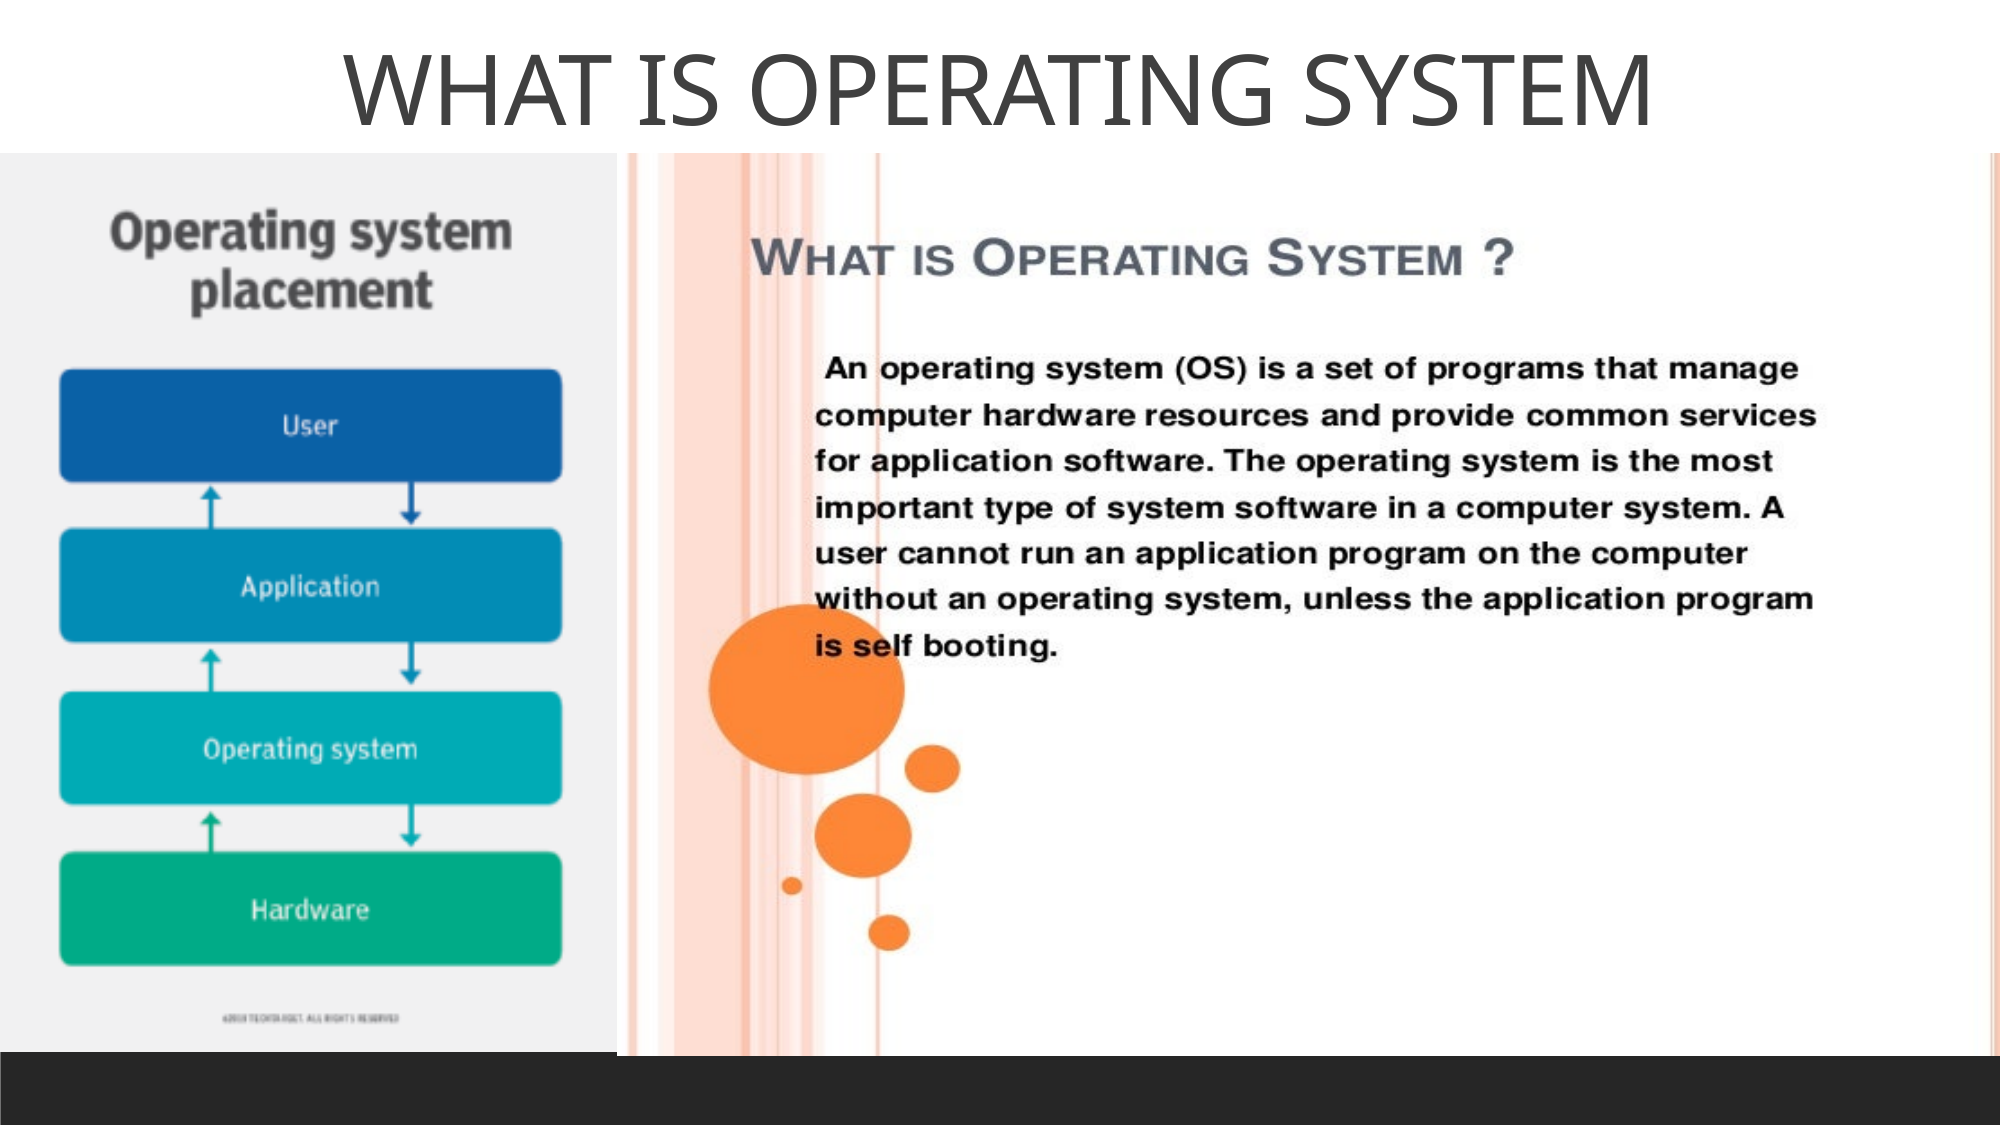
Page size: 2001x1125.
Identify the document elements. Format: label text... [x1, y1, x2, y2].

title WHAT IS OPERATING SYSTEM [0, 0, 2000, 152]
picture [0, 153, 2000, 1057]
